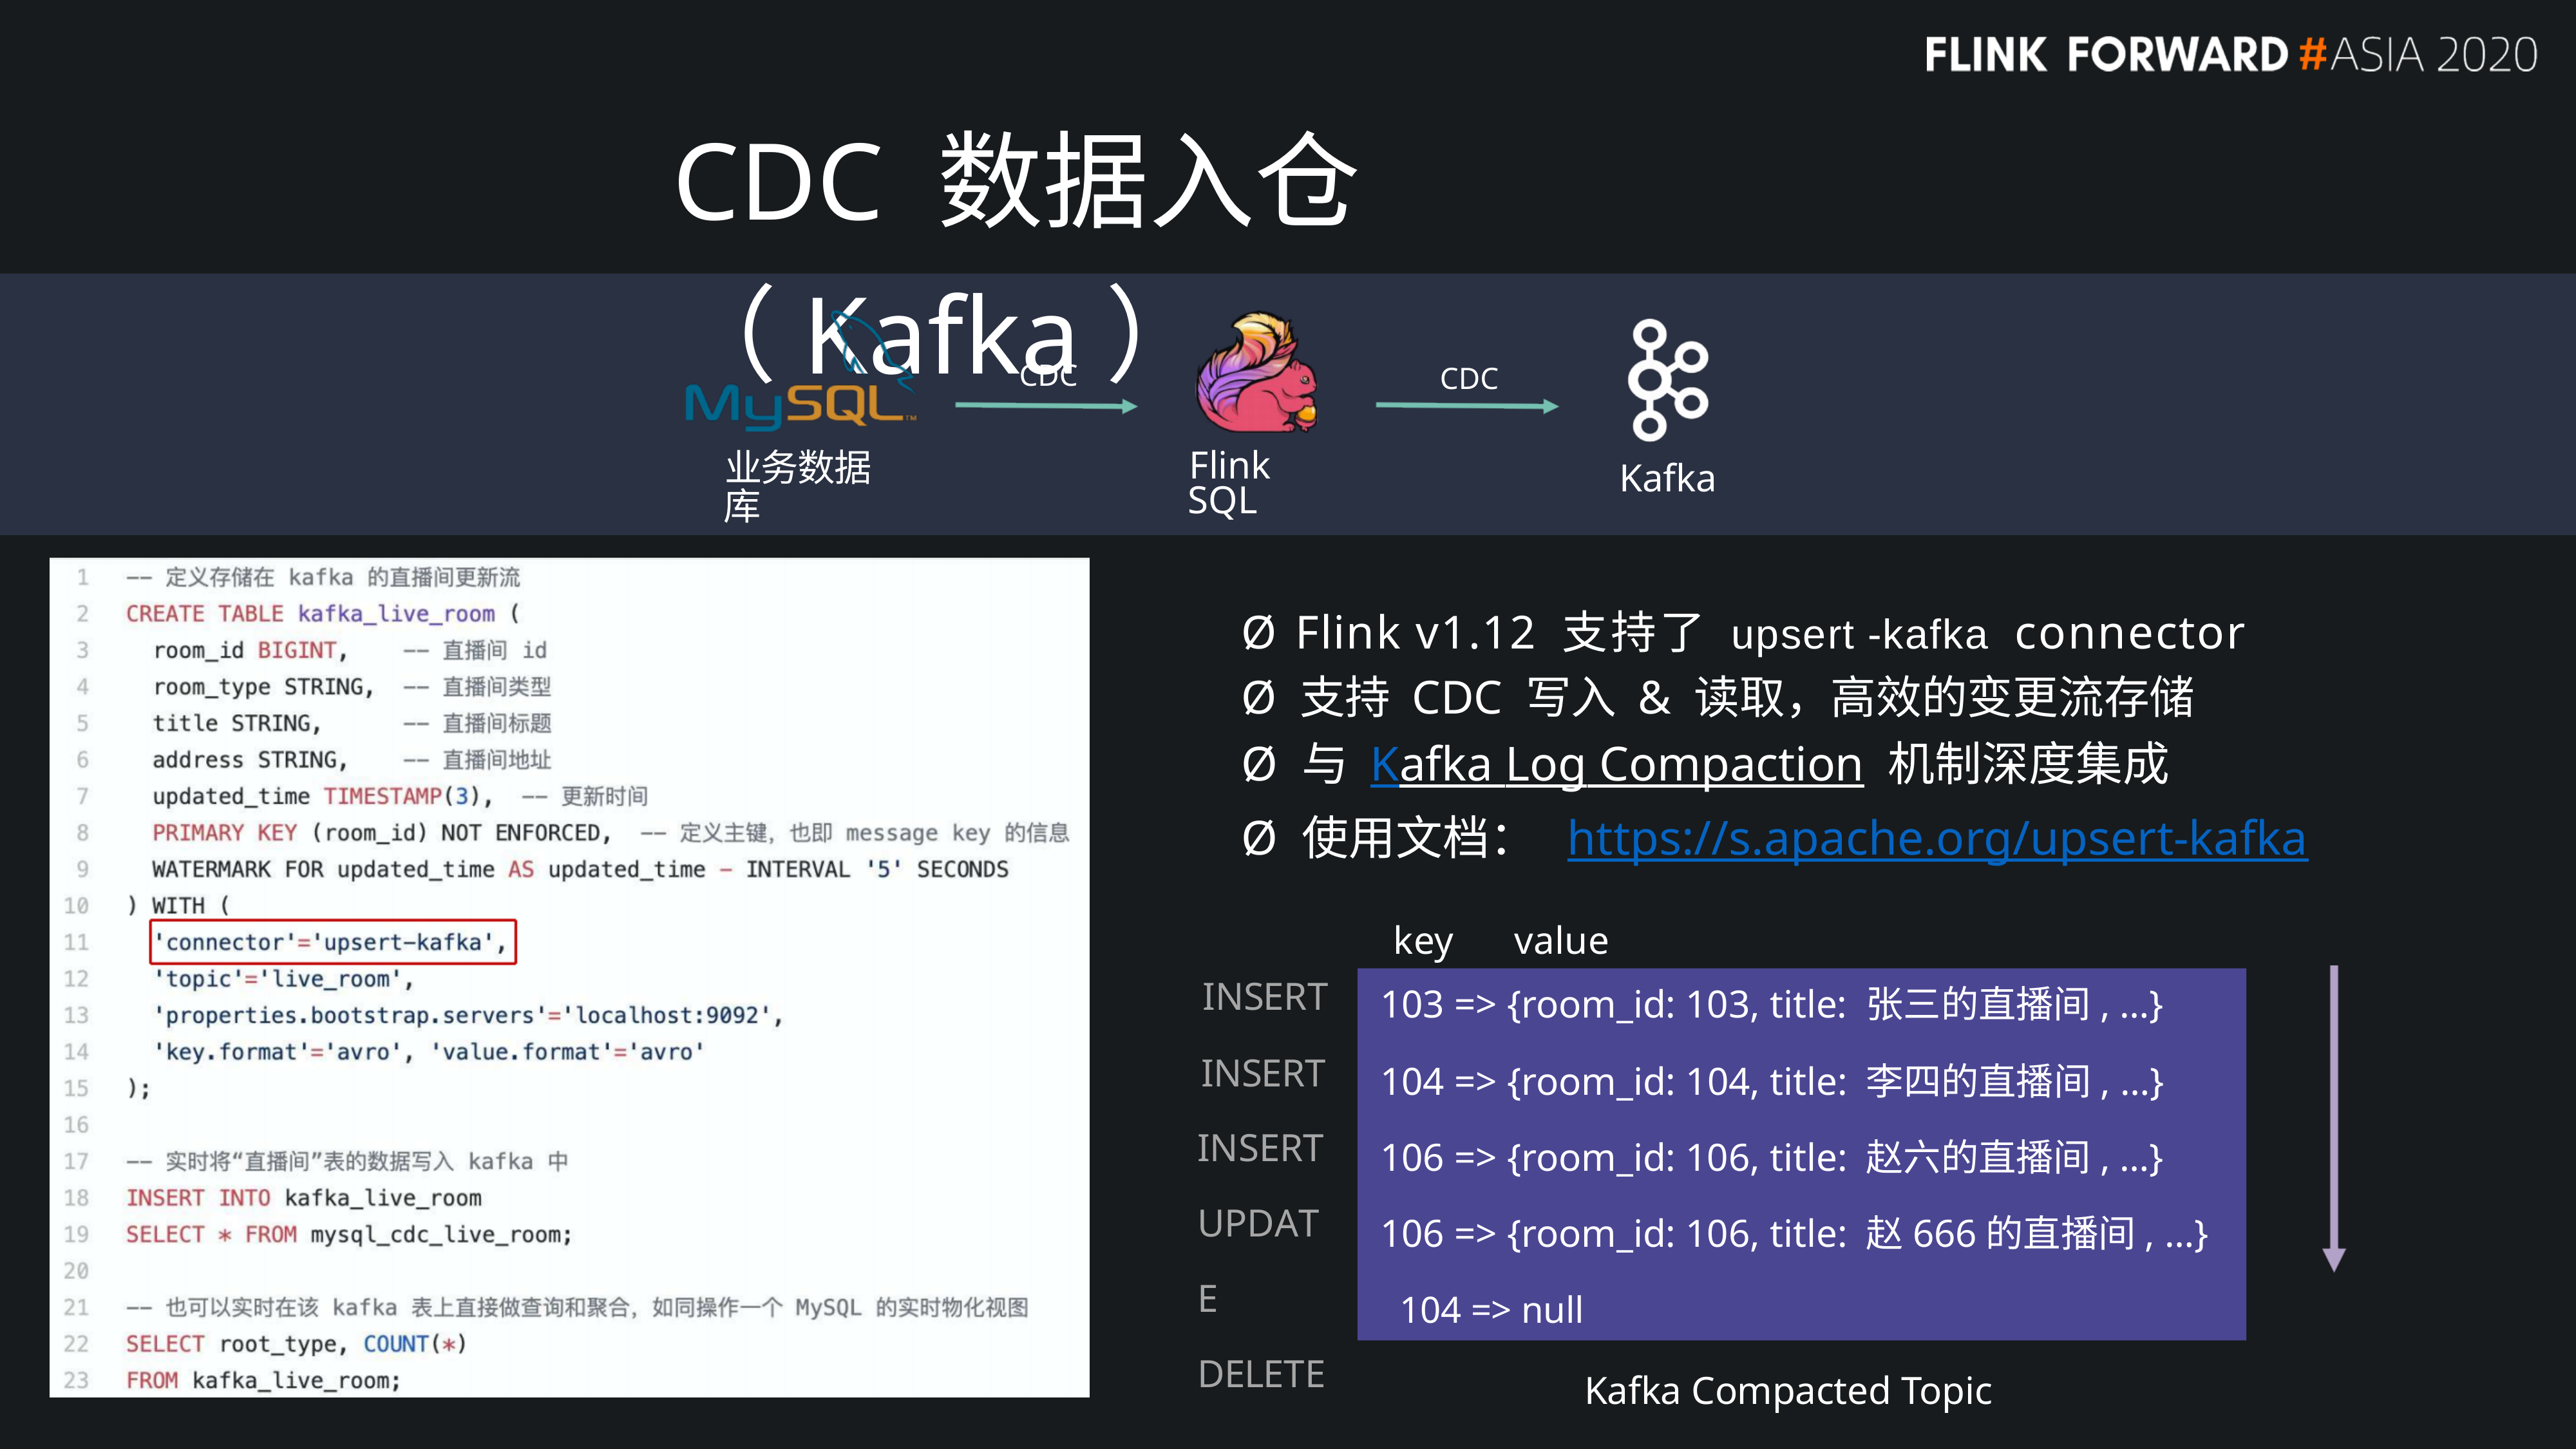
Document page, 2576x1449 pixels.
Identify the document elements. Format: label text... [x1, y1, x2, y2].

picture [2322, 965, 2347, 1273]
text_box 103 => {room_id: 103, title: 张三的直播间, …} 104 => {room_id: 104, title: 李四的直播间, …} 106 => {room_id: 106, title: 赵六的直播间, …} 106 => {room_id: 106, title: 赵666的直播间, …} 104 => null [1358, 968, 2247, 1341]
picture [686, 310, 918, 431]
text_box CDC 数据入仓（Kafka） [671, 84, 1864, 242]
picture [1927, 36, 2537, 71]
text_box Ø Flink v1.12 支持了 upsert -kafka connector Ø 支持 CDC 写入 & 读取，高效的变更流存储 Ø 与 Kafka Log Compaction 机制深度集成 Ø 使用文档： https://s.apache.org/upsert-kafka [1240, 587, 2340, 858]
text_box [0, 273, 2576, 535]
text_box Kafka Compacted Topic [1582, 1358, 2003, 1414]
picture [955, 398, 1140, 415]
text_box INSERT INSERT INSERT UPDATE DELETE [1196, 989, 1337, 1321]
text_box CDC [1438, 363, 1501, 396]
text_box Flink SQL [1188, 437, 1349, 494]
text_box [0, 0, 2576, 273]
text_box [0, 535, 2576, 1449]
picture [1195, 310, 1318, 433]
text_box Kafka [1618, 451, 1719, 513]
text_box CDC [1018, 361, 1079, 393]
picture [50, 558, 1090, 1397]
text_box key value [1392, 908, 1622, 963]
picture [1376, 398, 1560, 415]
picture [1593, 310, 1743, 451]
text_box 业务数据库 [723, 449, 909, 491]
